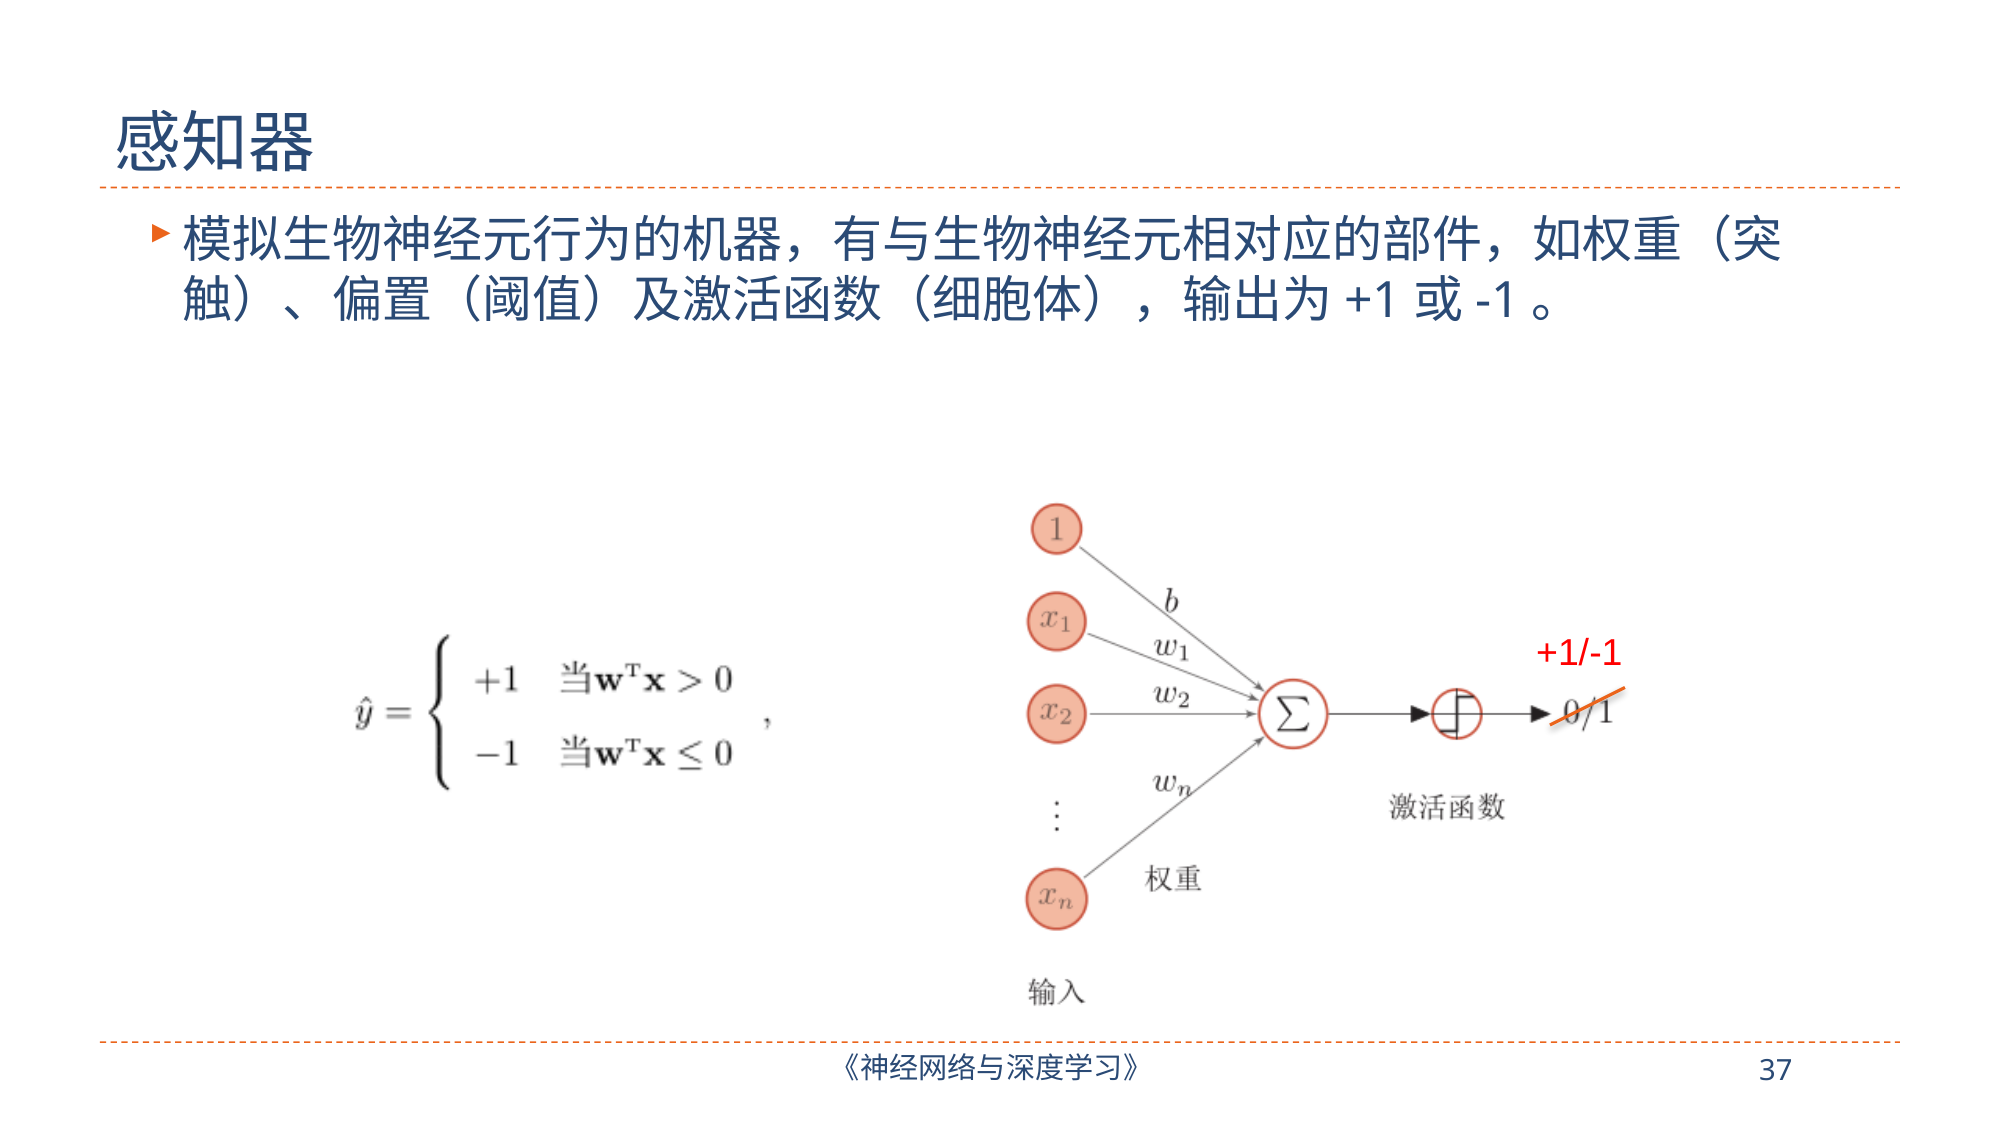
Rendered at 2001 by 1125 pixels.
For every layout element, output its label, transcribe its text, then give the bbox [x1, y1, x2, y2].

picture [984, 484, 1669, 1028]
picture [328, 613, 790, 808]
title 感知器 [99, 24, 1900, 188]
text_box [1549, 687, 1626, 726]
list 模拟生物神经元行为的机器，有与生物神经元相对应的部件，如权重（突触）、偏置（阈值）及激活函数（细胞体），输出为+1或-1。 [99, 200, 1900, 1010]
